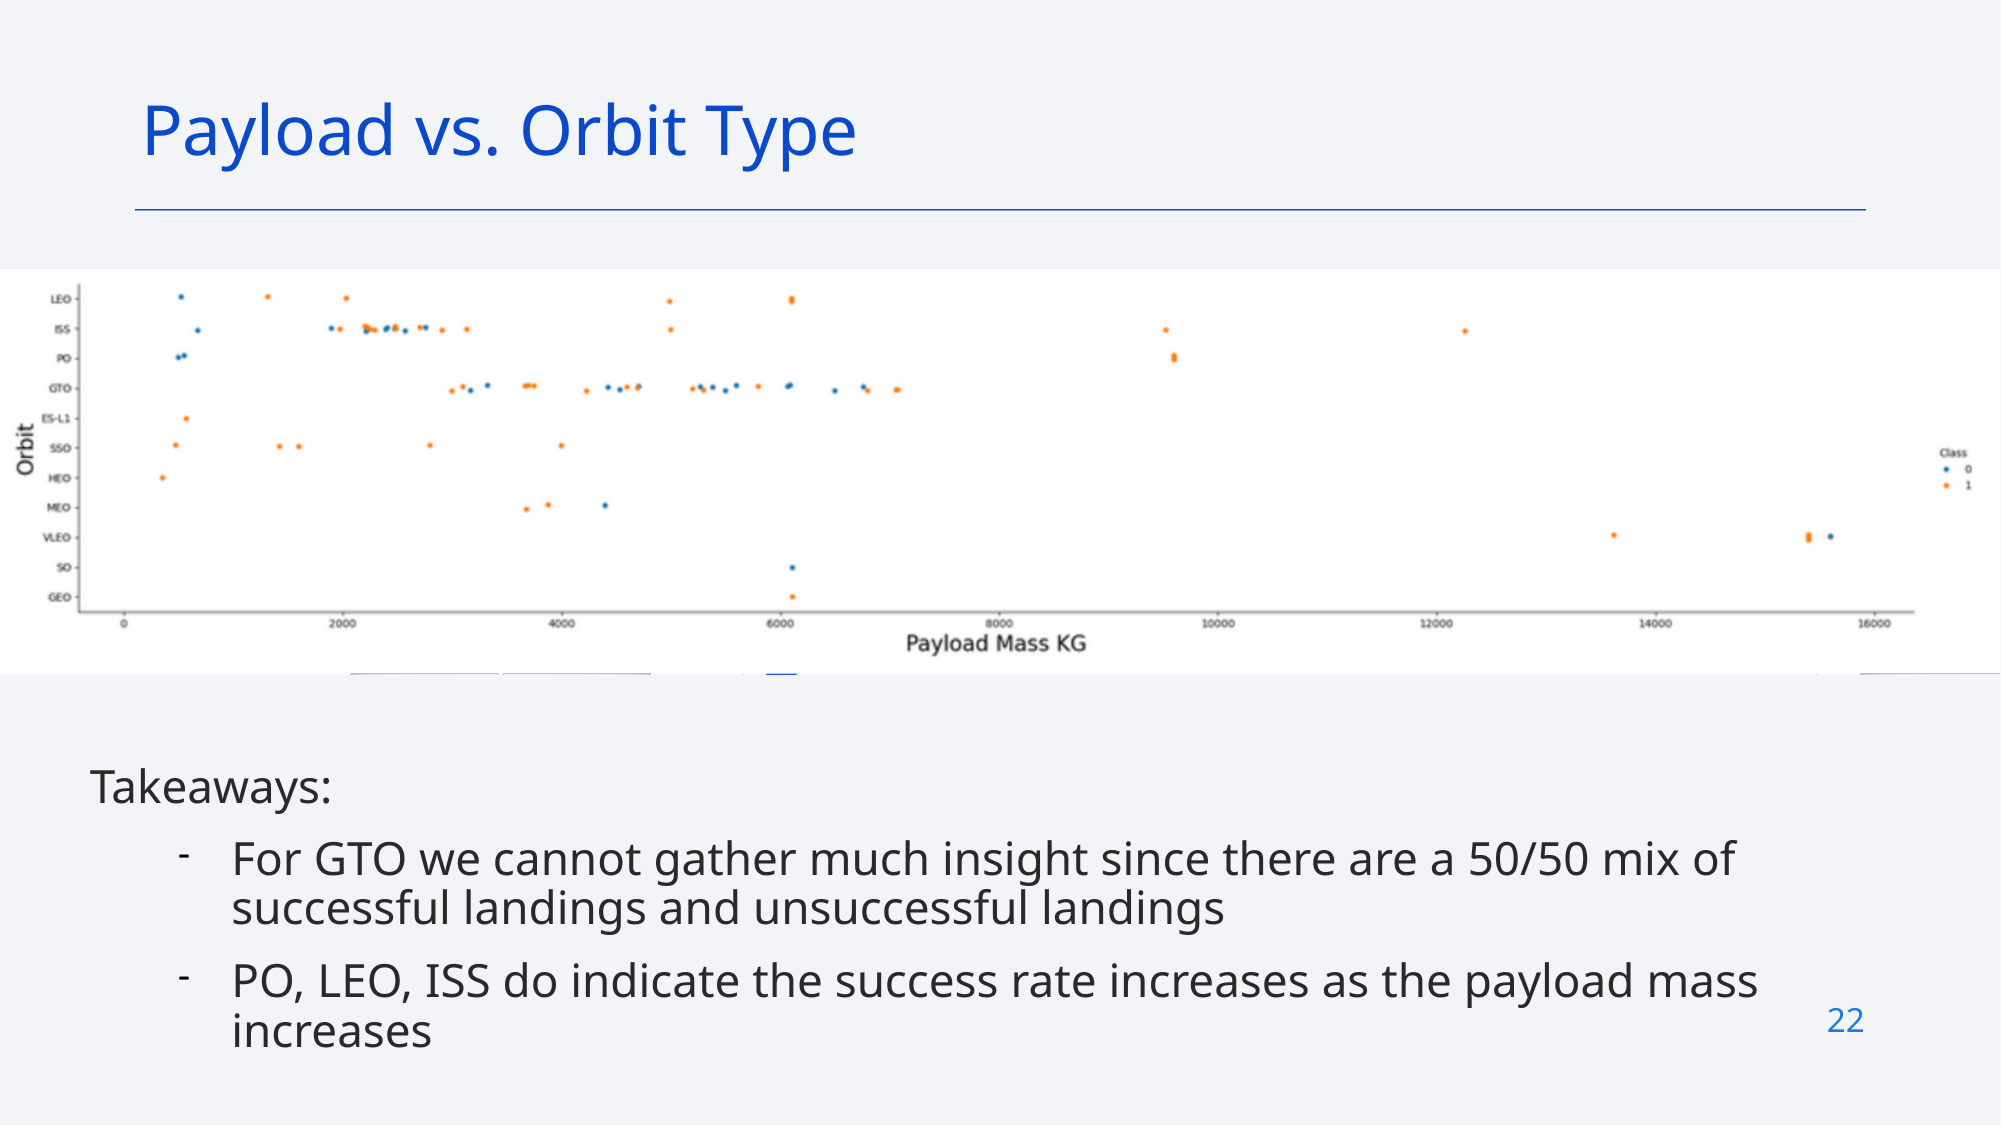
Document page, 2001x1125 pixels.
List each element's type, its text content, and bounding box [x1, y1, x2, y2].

text_box Payload vs. Orbit Type [126, 88, 1852, 179]
list Takeaways: For GTO we cannot gather much insight since there are a 50/50 mix of successful landings and unsuccessful landings PO, LEO, ISS do indicate the success rate increases as the payload mass increases [75, 750, 1800, 1088]
slide_number 22 [1429, 988, 1880, 1055]
picture [0, 0, 2001, 1125]
